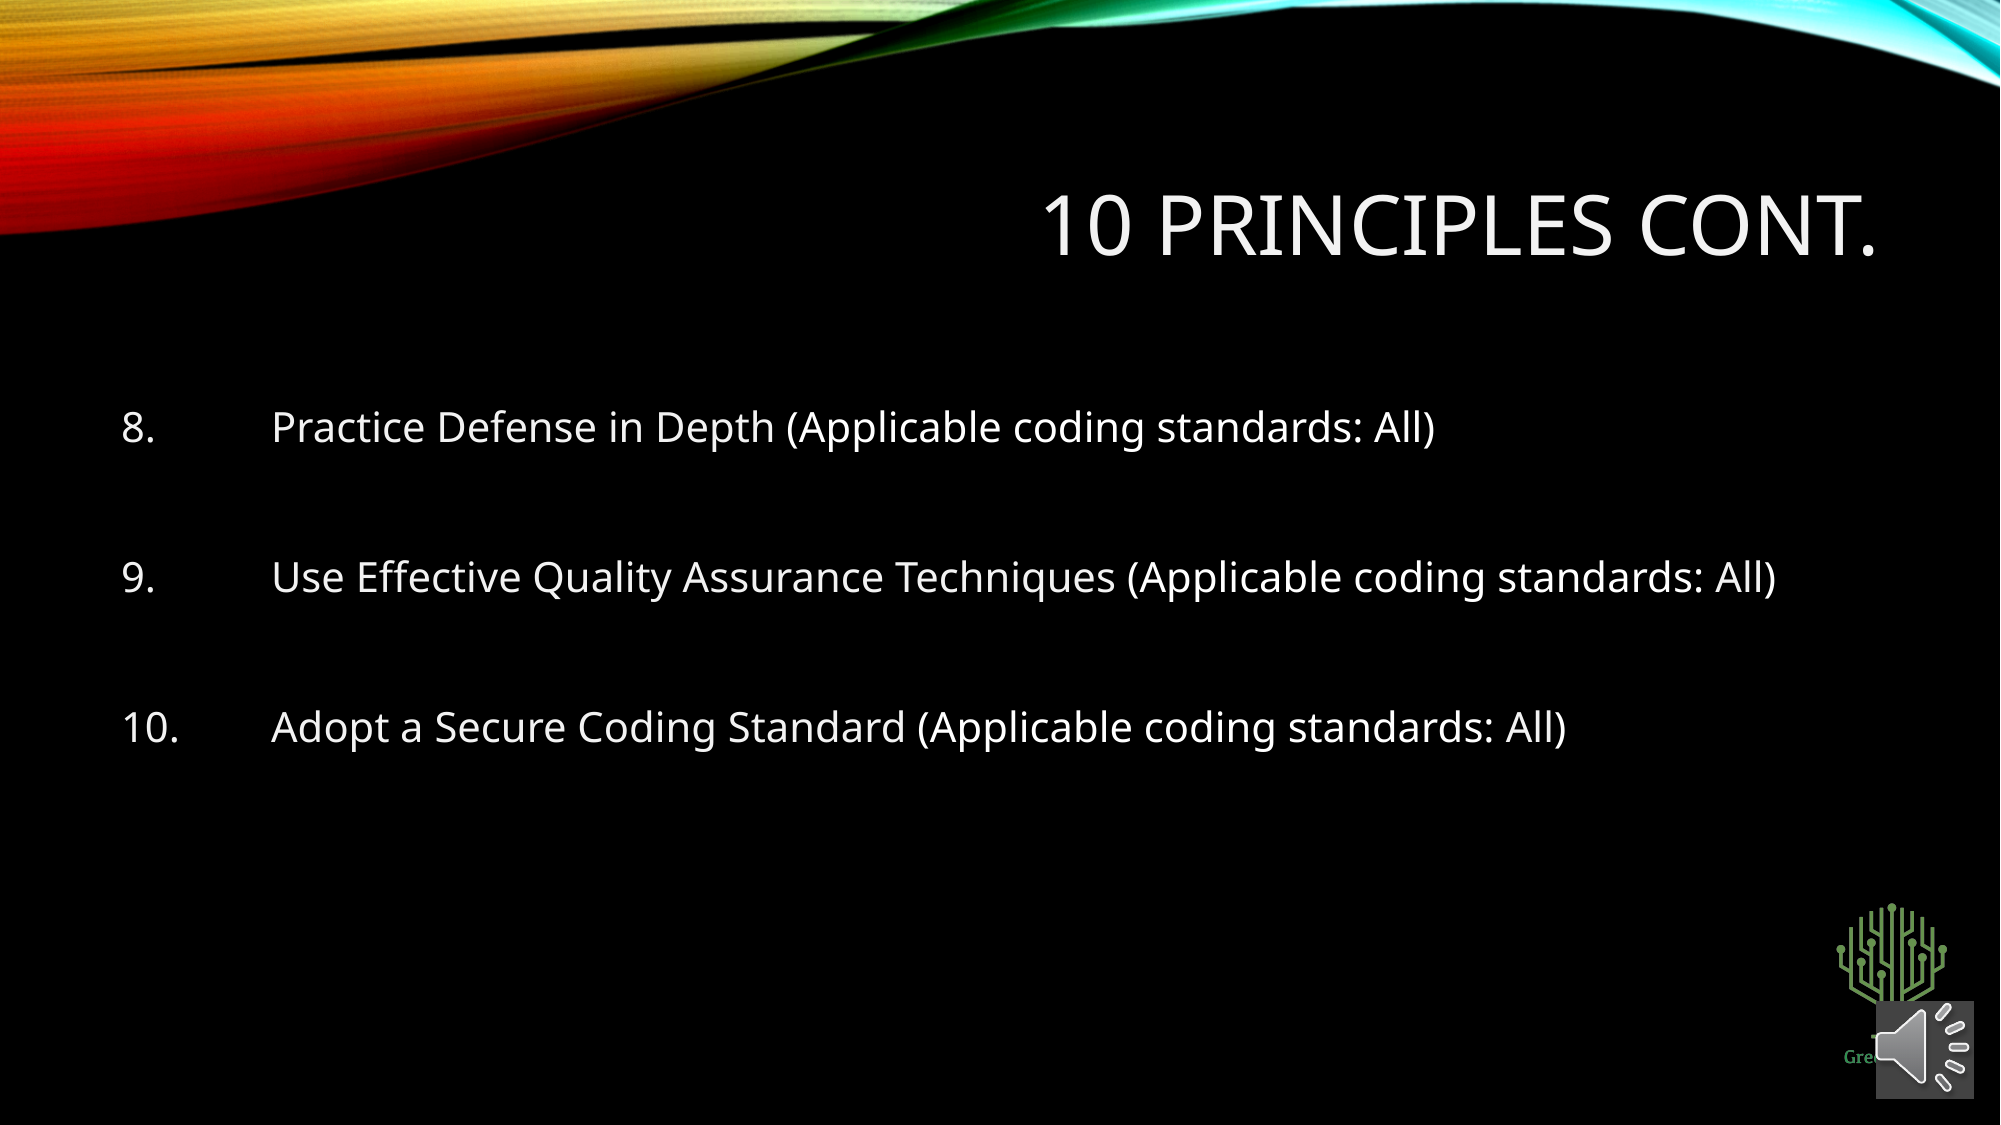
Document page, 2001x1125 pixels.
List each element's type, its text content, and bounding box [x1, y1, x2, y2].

picture [0, 0, 2000, 237]
text_box 10 PRINCIPLES CONT. [1024, 164, 2000, 280]
picture [1817, 892, 1976, 1101]
text_box 8. Practice Defense in Depth (Applicable coding standards: All) 9. Use Effective Quality Assurance Techniques (Applicable coding standards: All) 10. Adopt a Secure Coding Standard (Applicable coding standards: All) [106, 393, 1830, 759]
